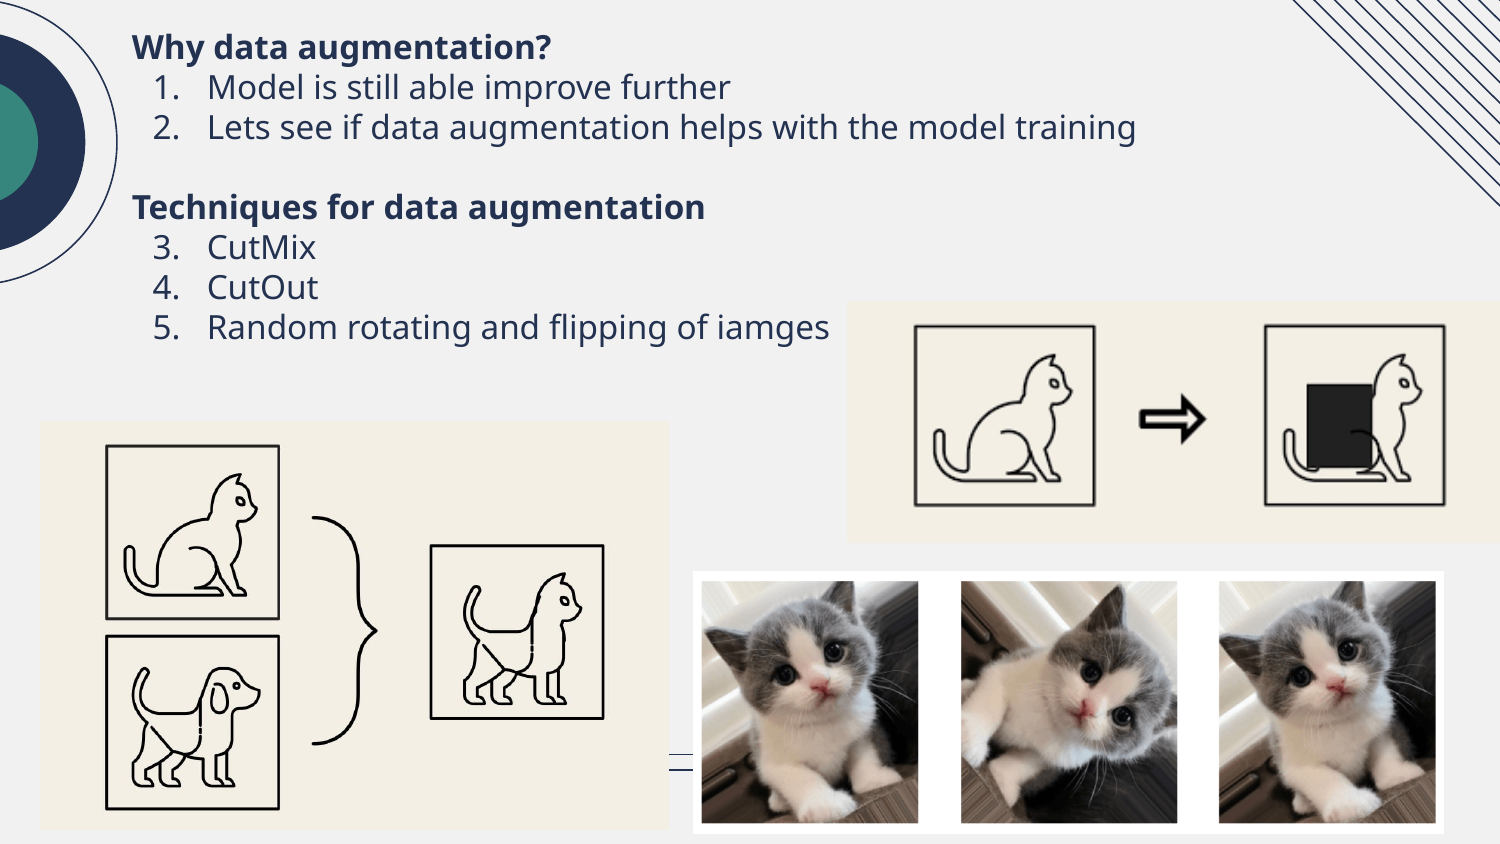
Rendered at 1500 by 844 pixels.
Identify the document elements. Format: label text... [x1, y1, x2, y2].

picture [39, 421, 669, 830]
picture [692, 571, 1444, 834]
picture [846, 301, 1500, 543]
text_box Why data augmentation? Model is still able improve further Lets see if data augmentation helps with the model training Techniques for data augmentation CutMix CutOut Random rotating and flipping of iamges [116, 11, 1304, 711]
